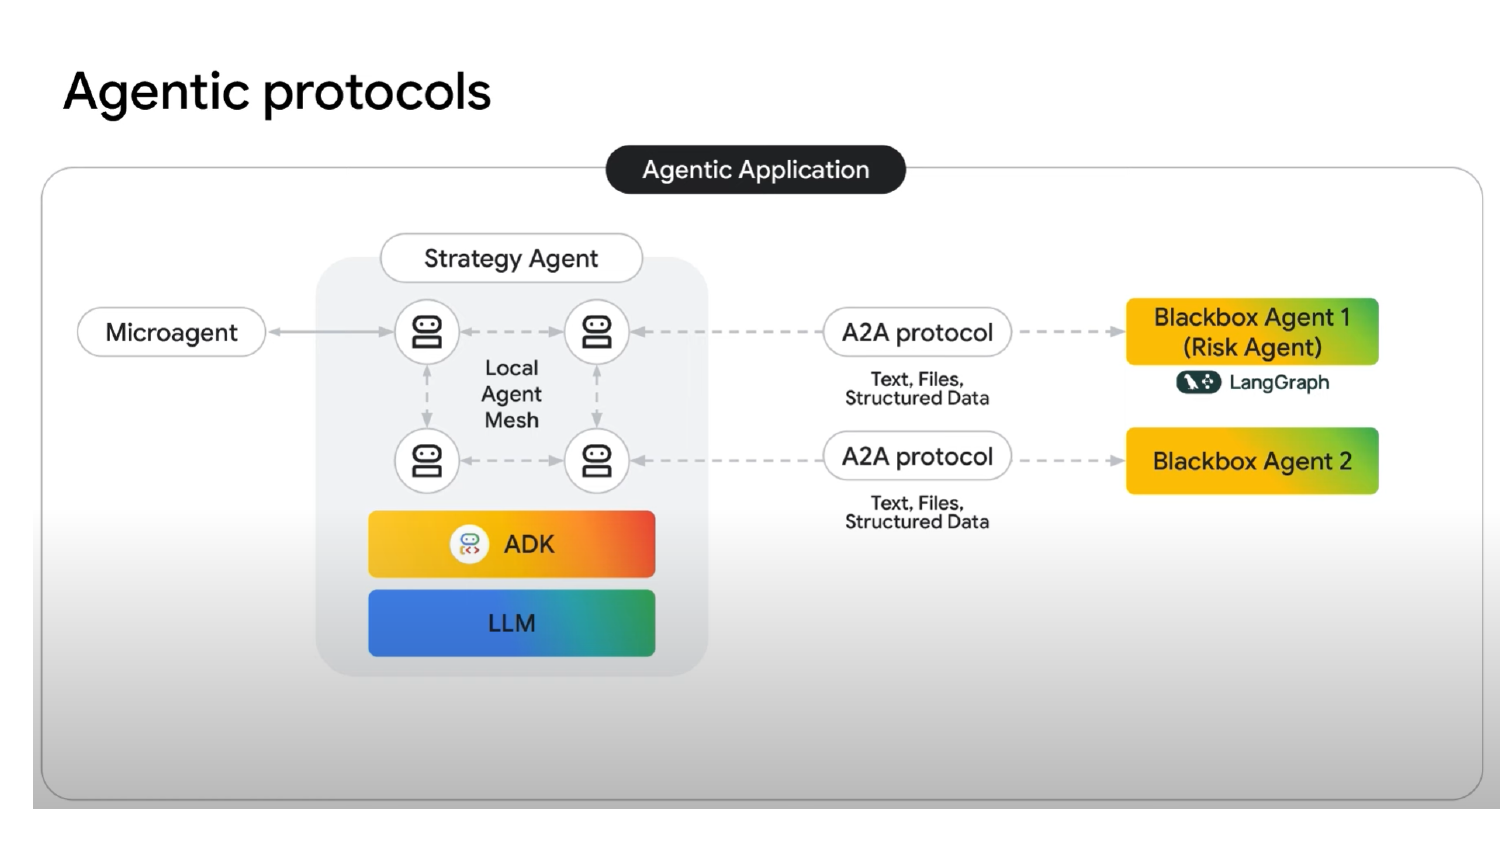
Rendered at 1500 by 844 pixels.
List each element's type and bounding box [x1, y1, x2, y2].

picture [33, 52, 1500, 809]
